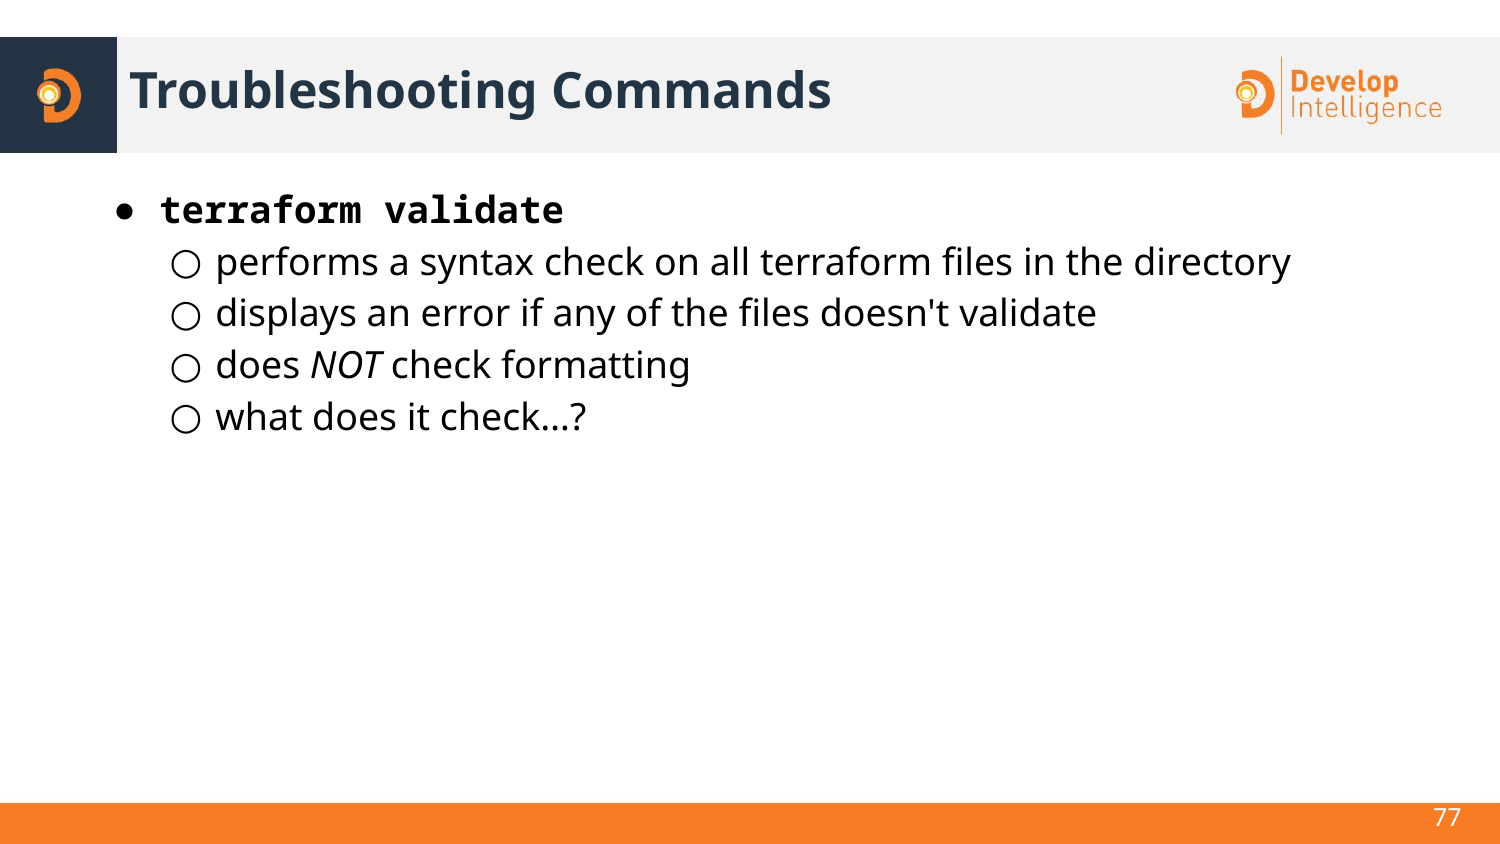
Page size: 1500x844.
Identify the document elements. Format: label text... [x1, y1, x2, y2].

title Troubleshooting Commands [118, 36, 1500, 148]
slide_number ‹#› [1396, 800, 1499, 838]
picture [0, 0, 1500, 844]
list terraform validate performs a syntax check on all terraform files in the directory displays an error if any of the files doesn't validate does NOT check formatting what does it check…? [102, 173, 1397, 759]
